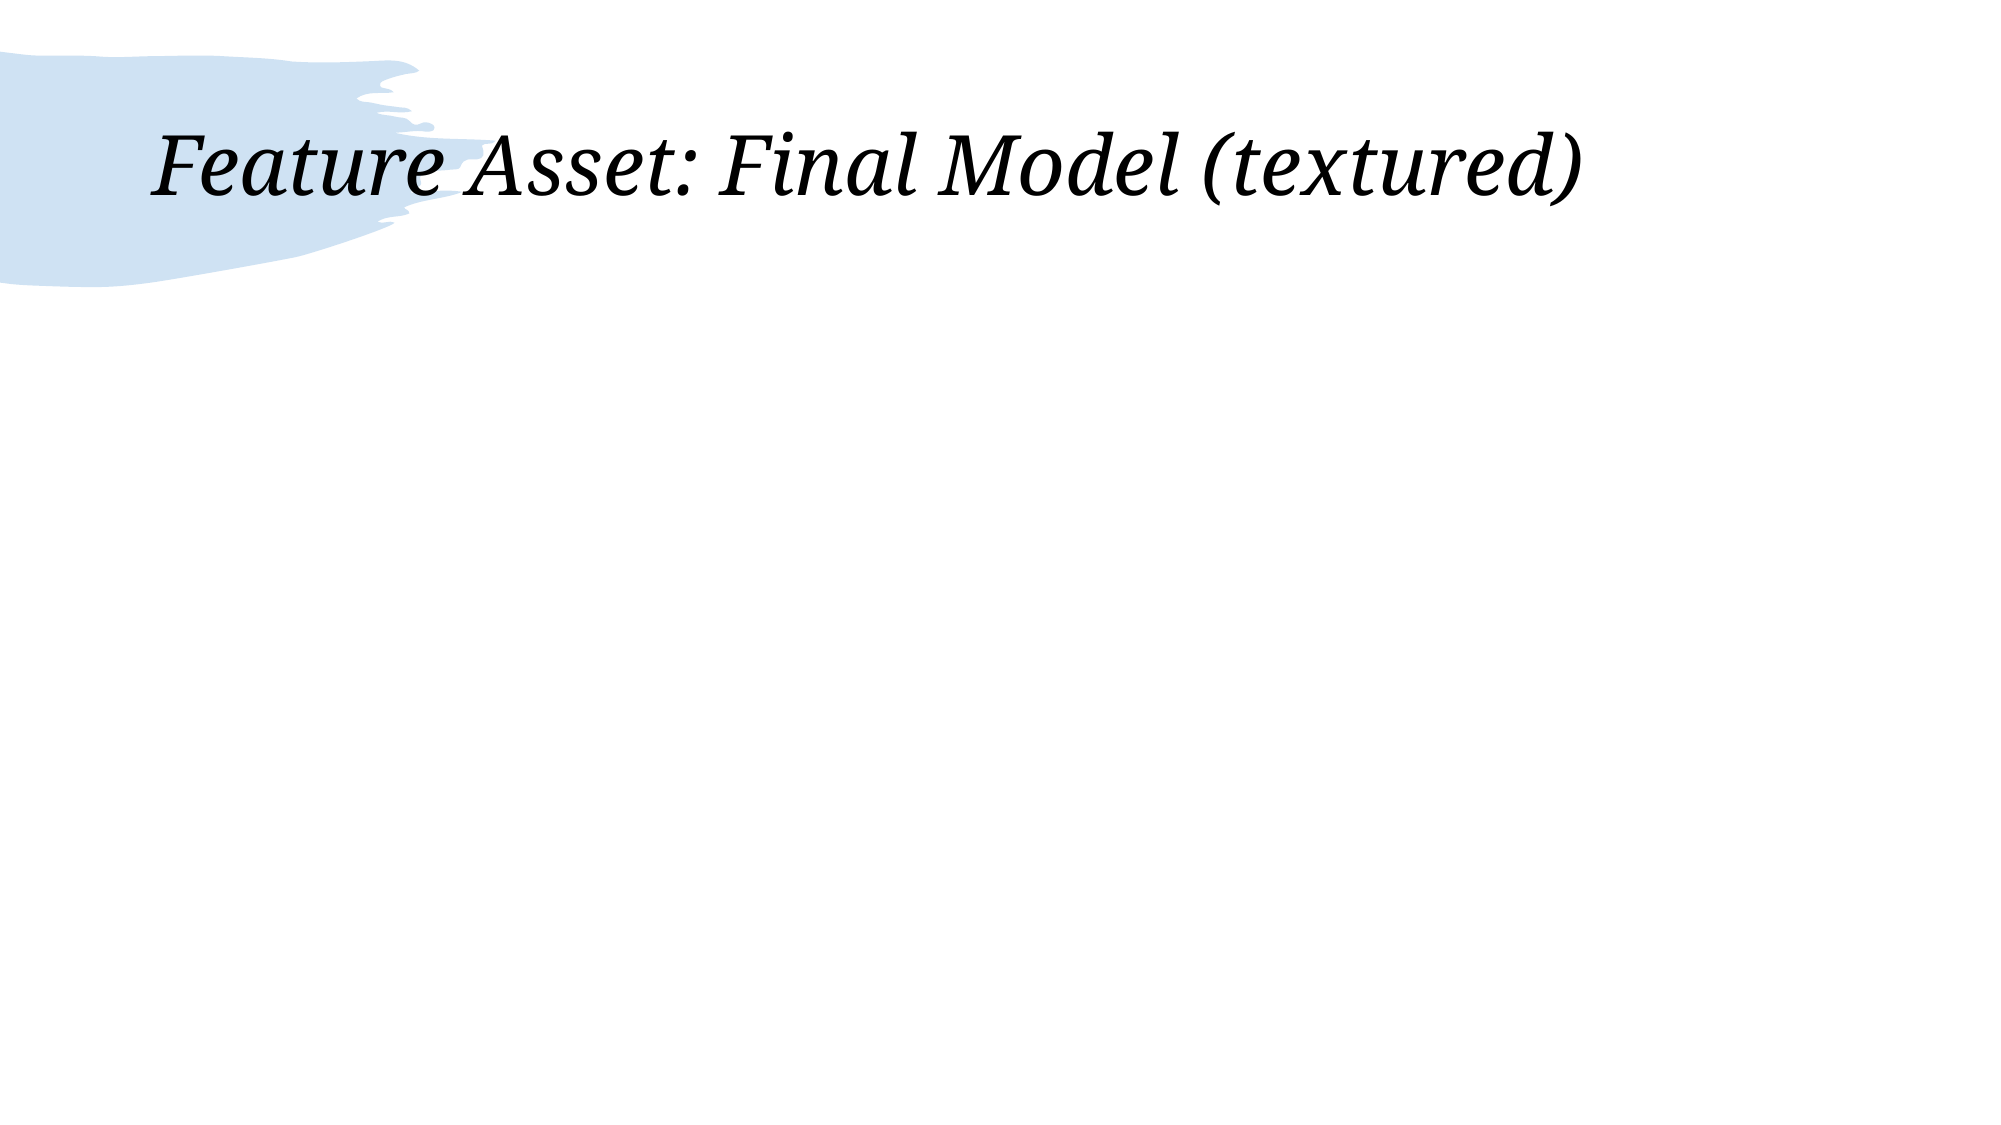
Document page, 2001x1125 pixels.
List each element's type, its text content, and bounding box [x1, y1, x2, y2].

title Feature Asset: Final Model (textured) [137, 59, 1863, 278]
